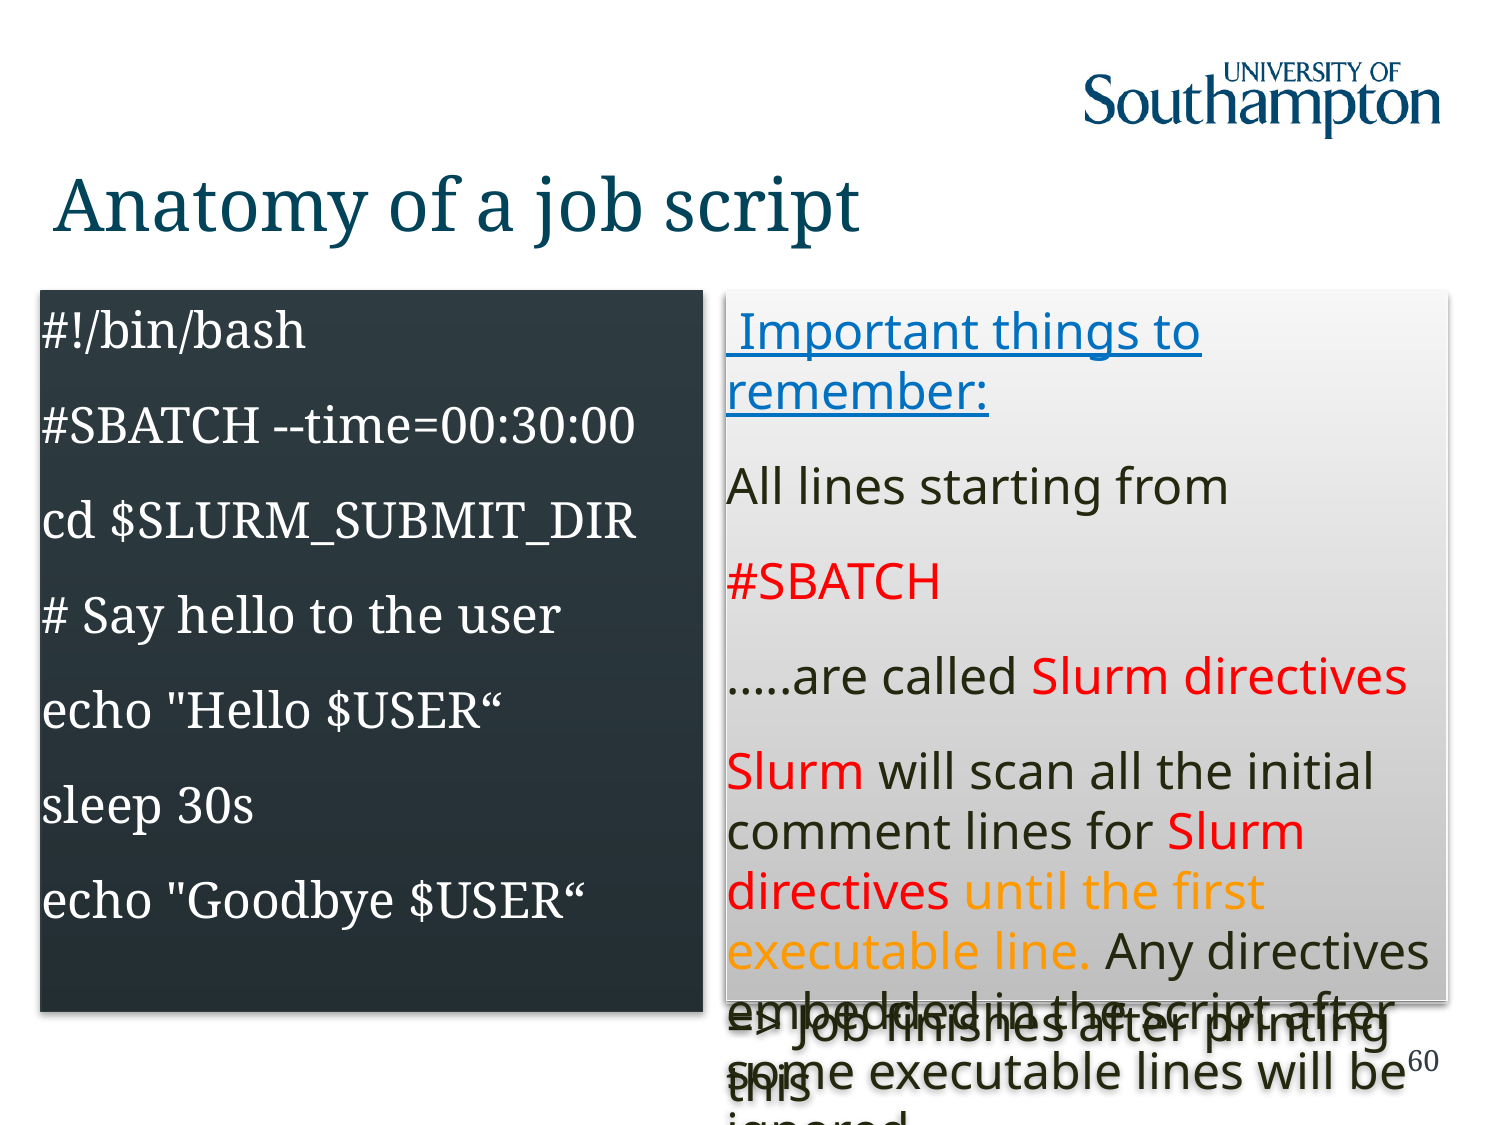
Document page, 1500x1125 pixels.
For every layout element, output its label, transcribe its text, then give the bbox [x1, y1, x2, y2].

slide_number 60 [1089, 1034, 1440, 1113]
text_box Important things to remember: All lines starting from #SBATCH …..are called Slurm directives Slurm will scan all the initial comment lines for Slurm directives until the first executable line. Any directives embedded in the script after some executable lines will be ignored. [726, 291, 1448, 1001]
list #!/bin/bash #SBATCH --time=00:30:00 cd $SLURM_SUBMIT_DIR # Say hello to the user echo "Hello $USER“ sleep 30s echo "Goodbye $USER“ [40, 290, 703, 1012]
picture [1085, 62, 1440, 139]
title Anatomy of a job script [53, 148, 1447, 256]
